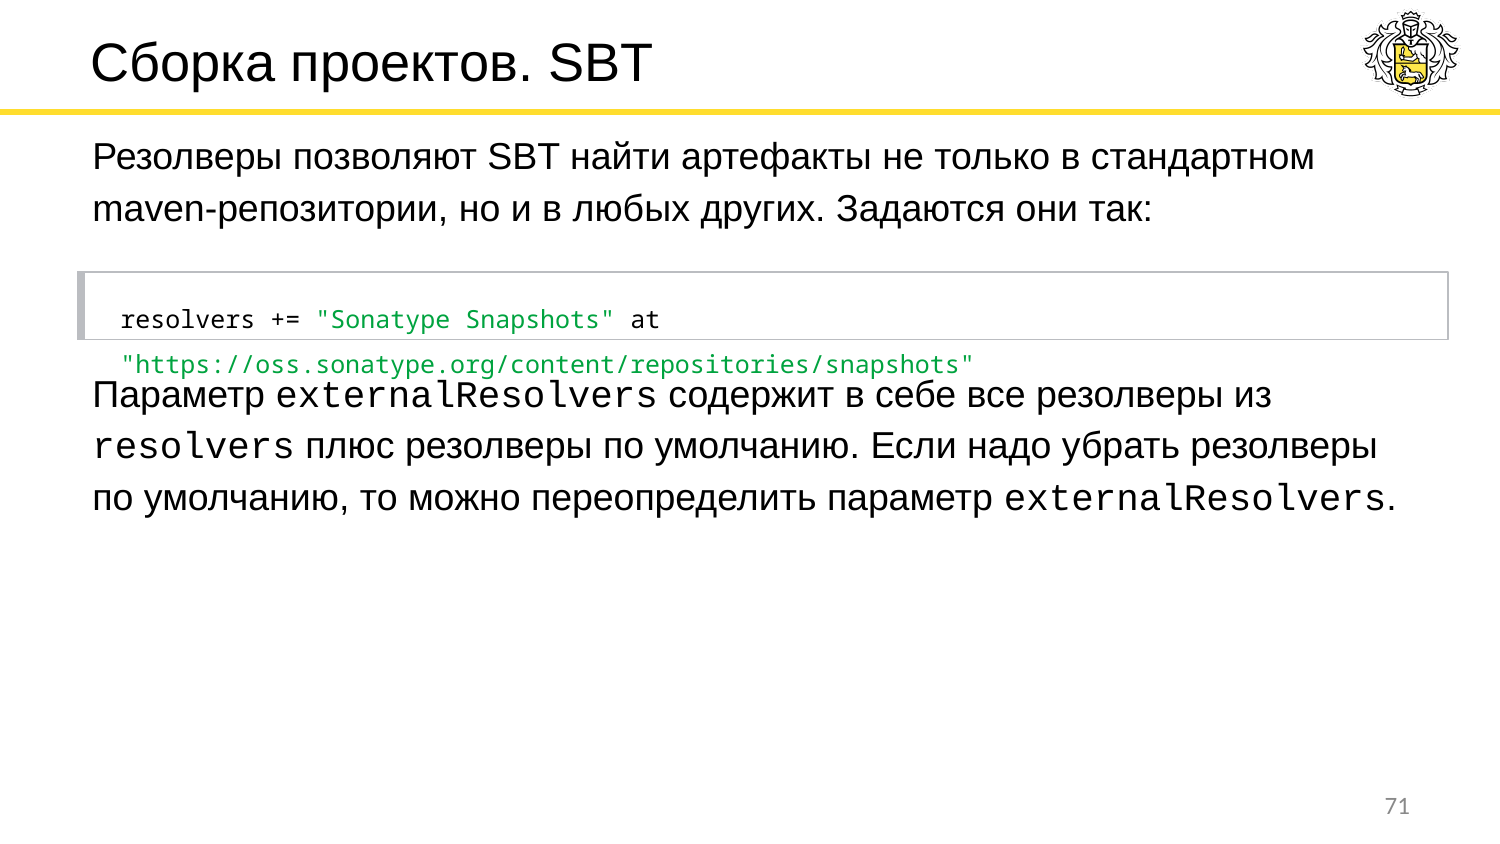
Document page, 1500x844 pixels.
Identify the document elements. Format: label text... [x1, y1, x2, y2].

title Сборка проектов. SBT [75, 33, 1425, 86]
slide_number ‹#› [1074, 782, 1425, 827]
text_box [77, 271, 1470, 340]
picture [1360, 2, 1461, 103]
text_box Параметр externalResolvers содержит в себе все резолверы из resolvers плюс резолверы по умолчанию. Если надо убрать резолверы по умолчанию, то можно переопределить параметр externalResolvers. [77, 348, 1425, 556]
text_box Резолверы позволяют SBT найти артефакты не только в стандартном maven-репозитории, но и в любых других. Задаются они так: [77, 110, 1425, 253]
